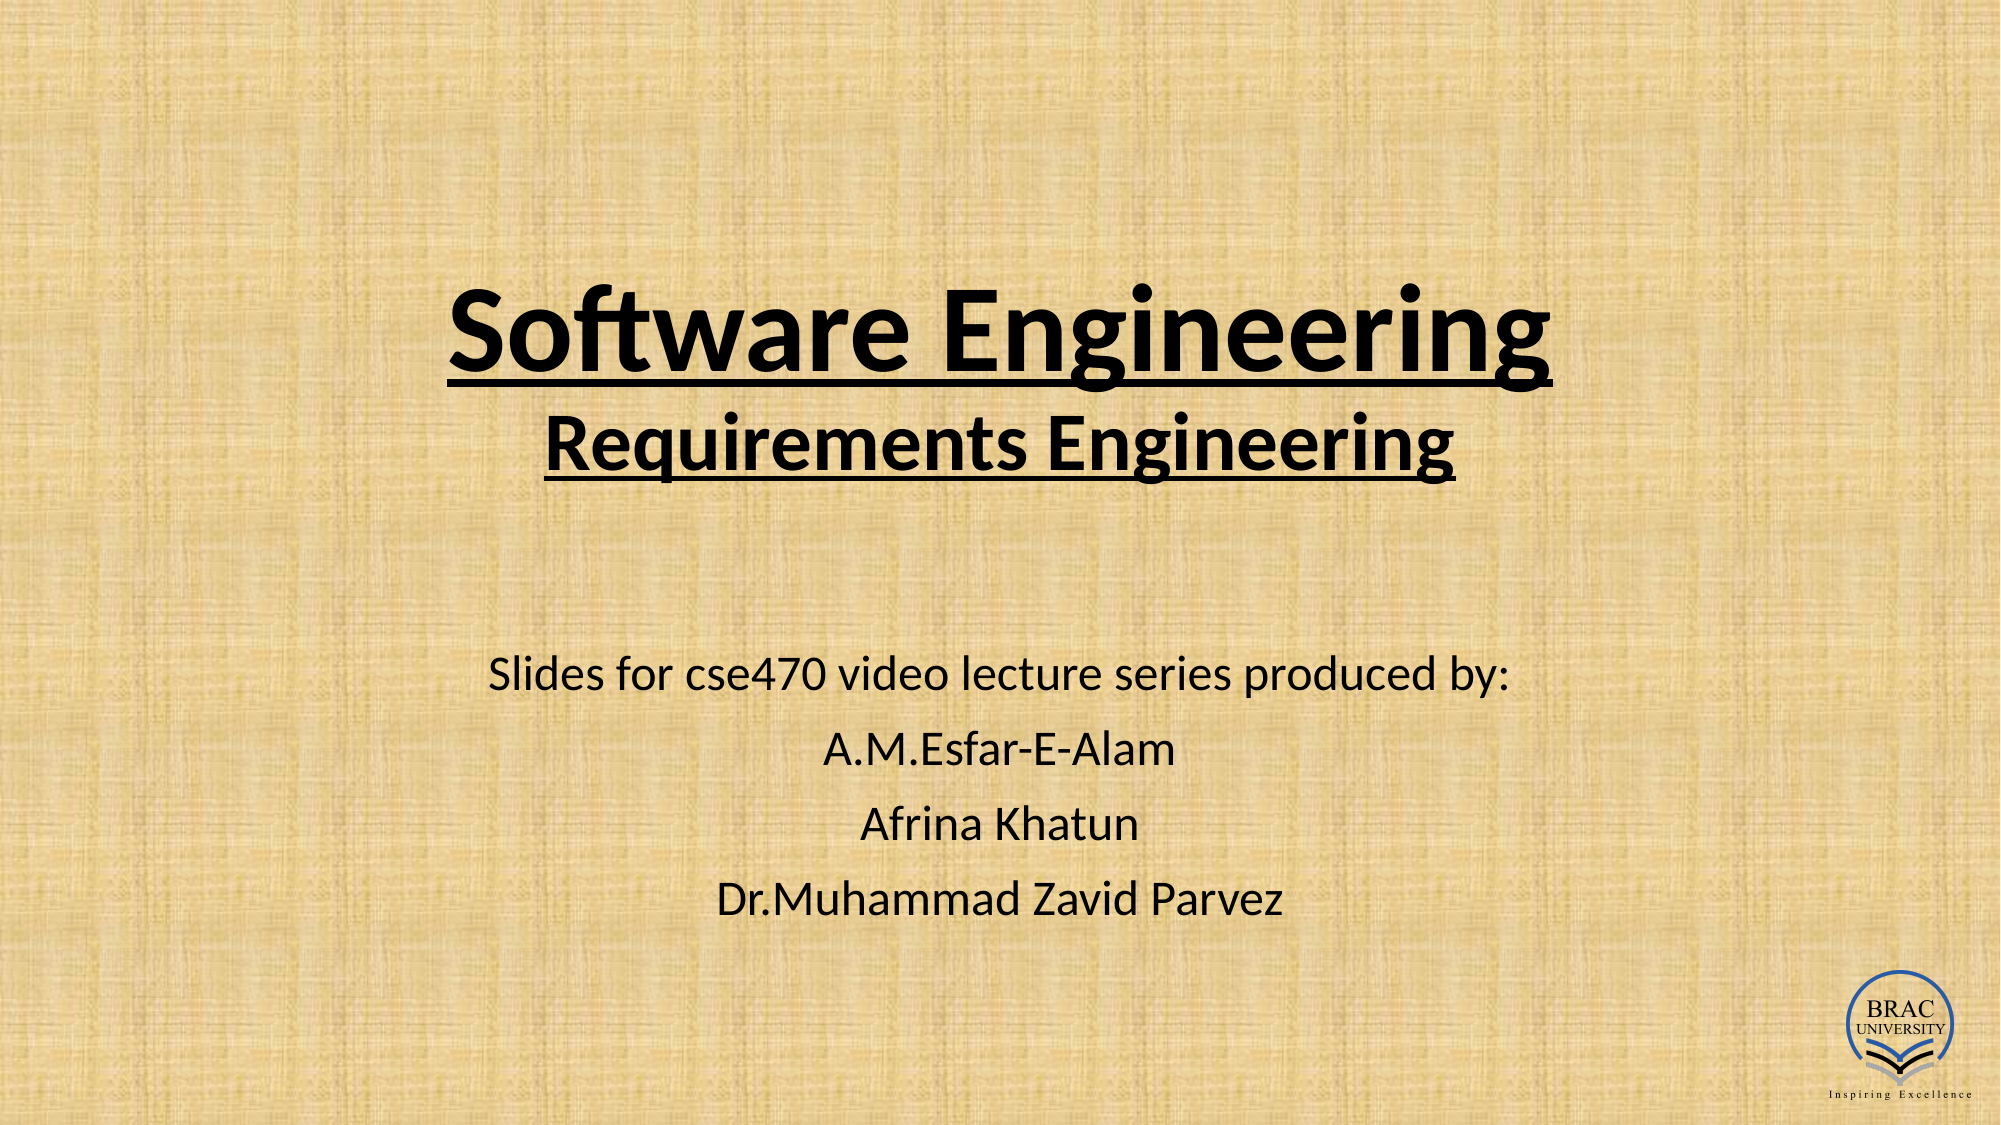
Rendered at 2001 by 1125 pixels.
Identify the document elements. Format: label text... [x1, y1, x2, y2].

title Software Engineering Requirements Engineering [249, 184, 1750, 576]
picture [0, 0, 2001, 1125]
subtitle Slides for cse470 video lecture series produced by: A.M.Esfar-E-Alam Afrina Khatun Dr.Muhammad Zavid Parvez [249, 639, 1750, 938]
